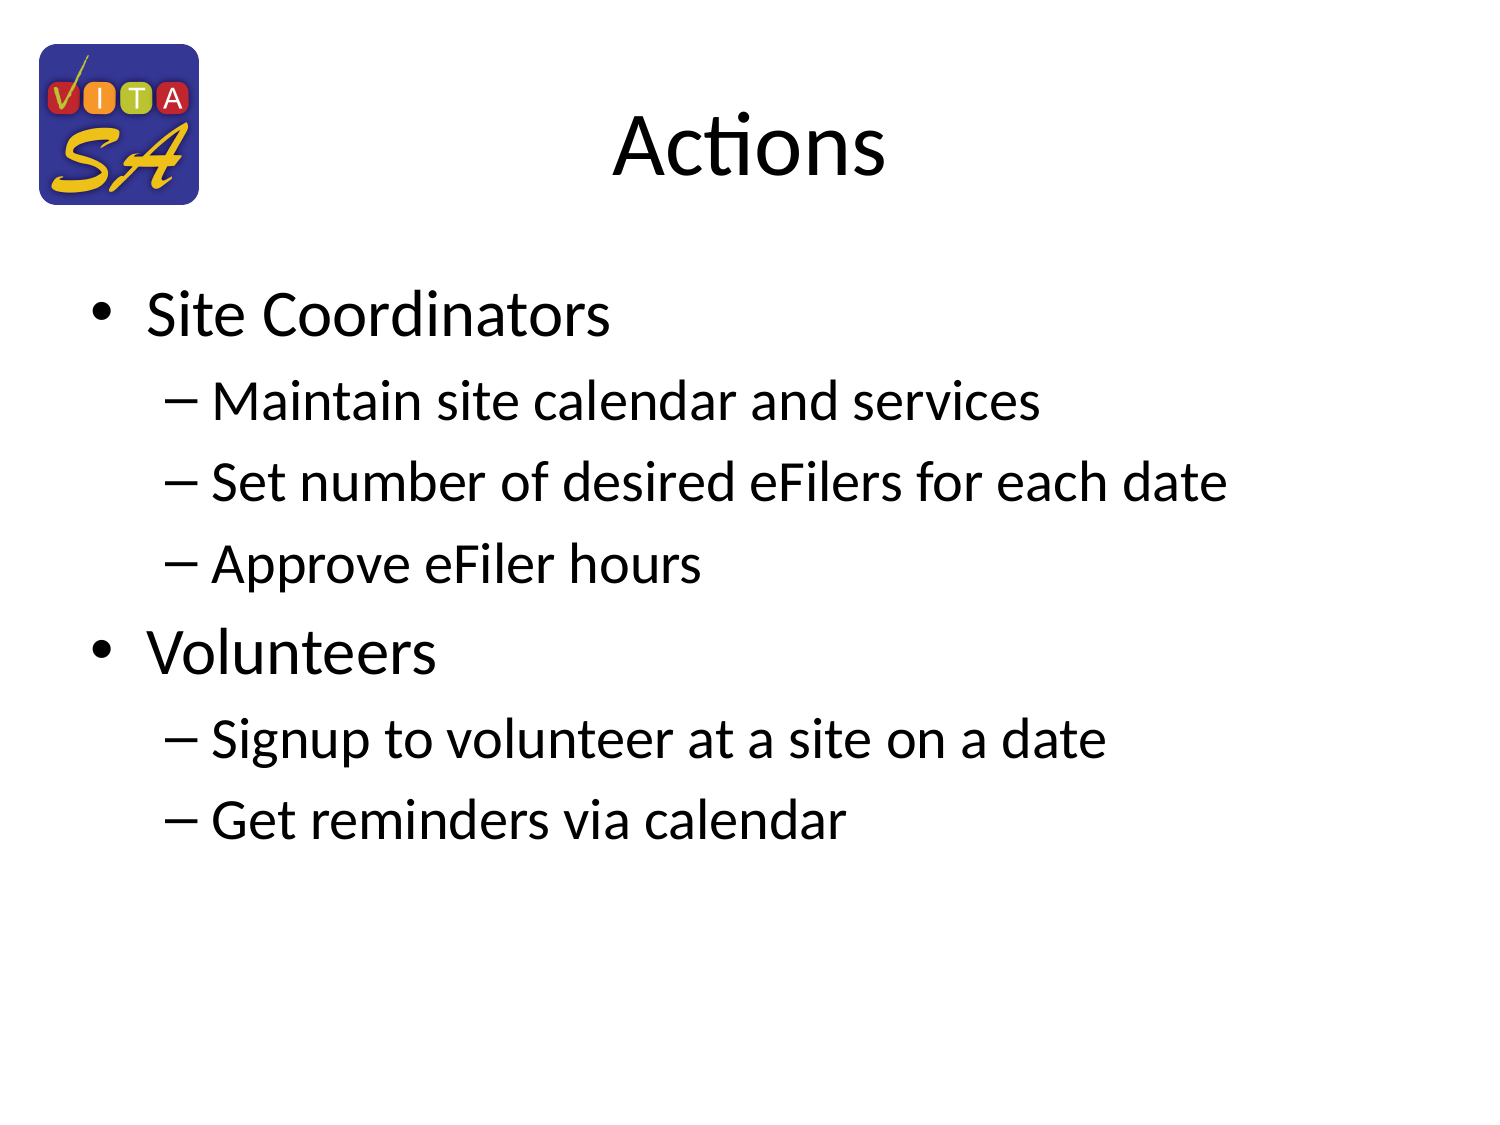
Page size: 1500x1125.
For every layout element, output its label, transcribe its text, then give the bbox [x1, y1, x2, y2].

title Actions [75, 45, 1425, 233]
list Site Coordinators Maintain site calendar and services Set number of desired eFilers for each date Approve eFiler hours Volunteers Signup to volunteer at a site on a date Get reminders via calendar [75, 262, 1425, 1005]
picture [39, 44, 199, 205]
